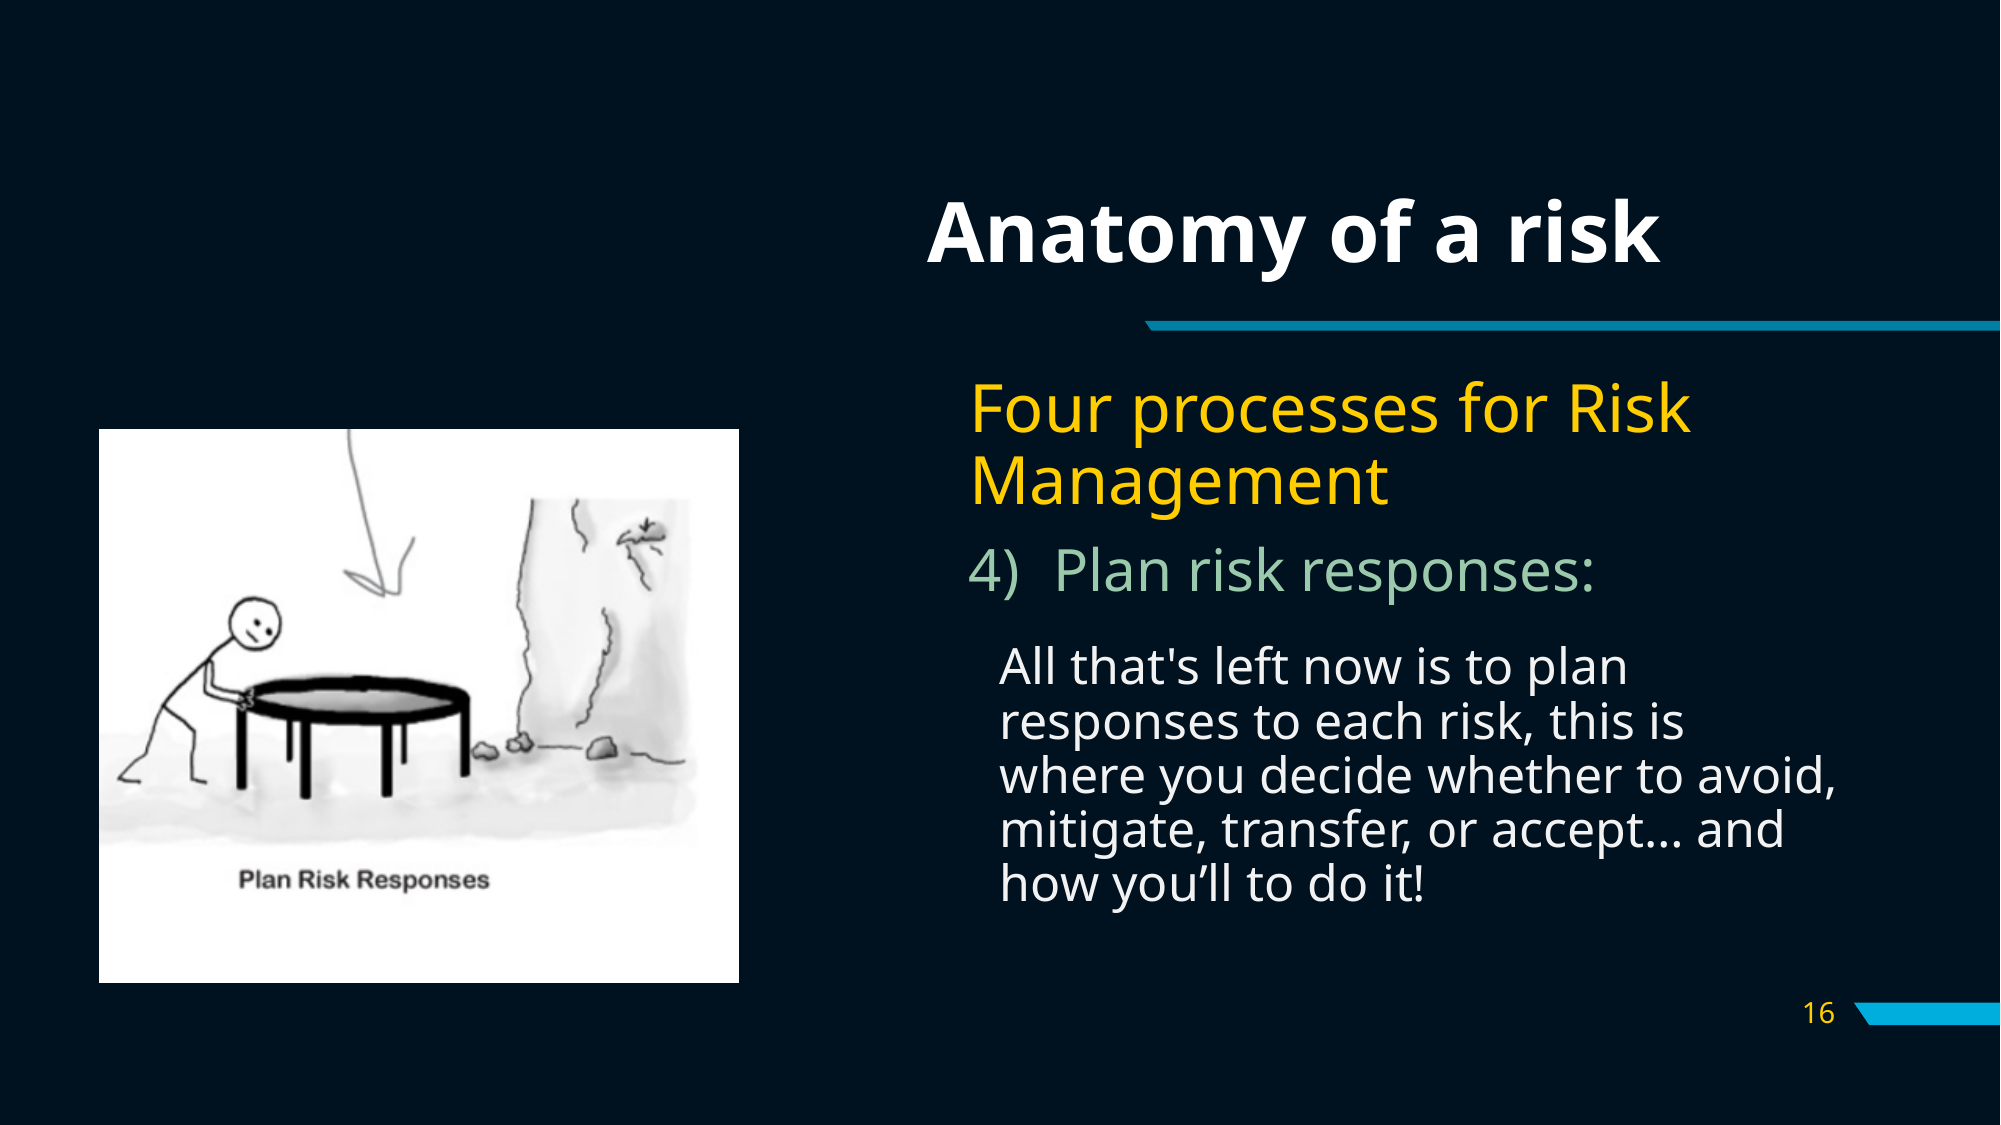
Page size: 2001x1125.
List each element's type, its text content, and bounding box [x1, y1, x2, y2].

text_box Plan risk responses: [954, 525, 2000, 611]
list Four processes for Risk Management [954, 367, 2000, 491]
list All that's left now is to plan responses to each risk, this is where you decide whether to avoid, mitigate, transfer, or accept… and how you’ll to do it! [999, 634, 1855, 985]
picture [99, 429, 739, 983]
slide_number 16 [1760, 984, 1851, 1045]
title Anatomy of a risk [912, 171, 1959, 300]
